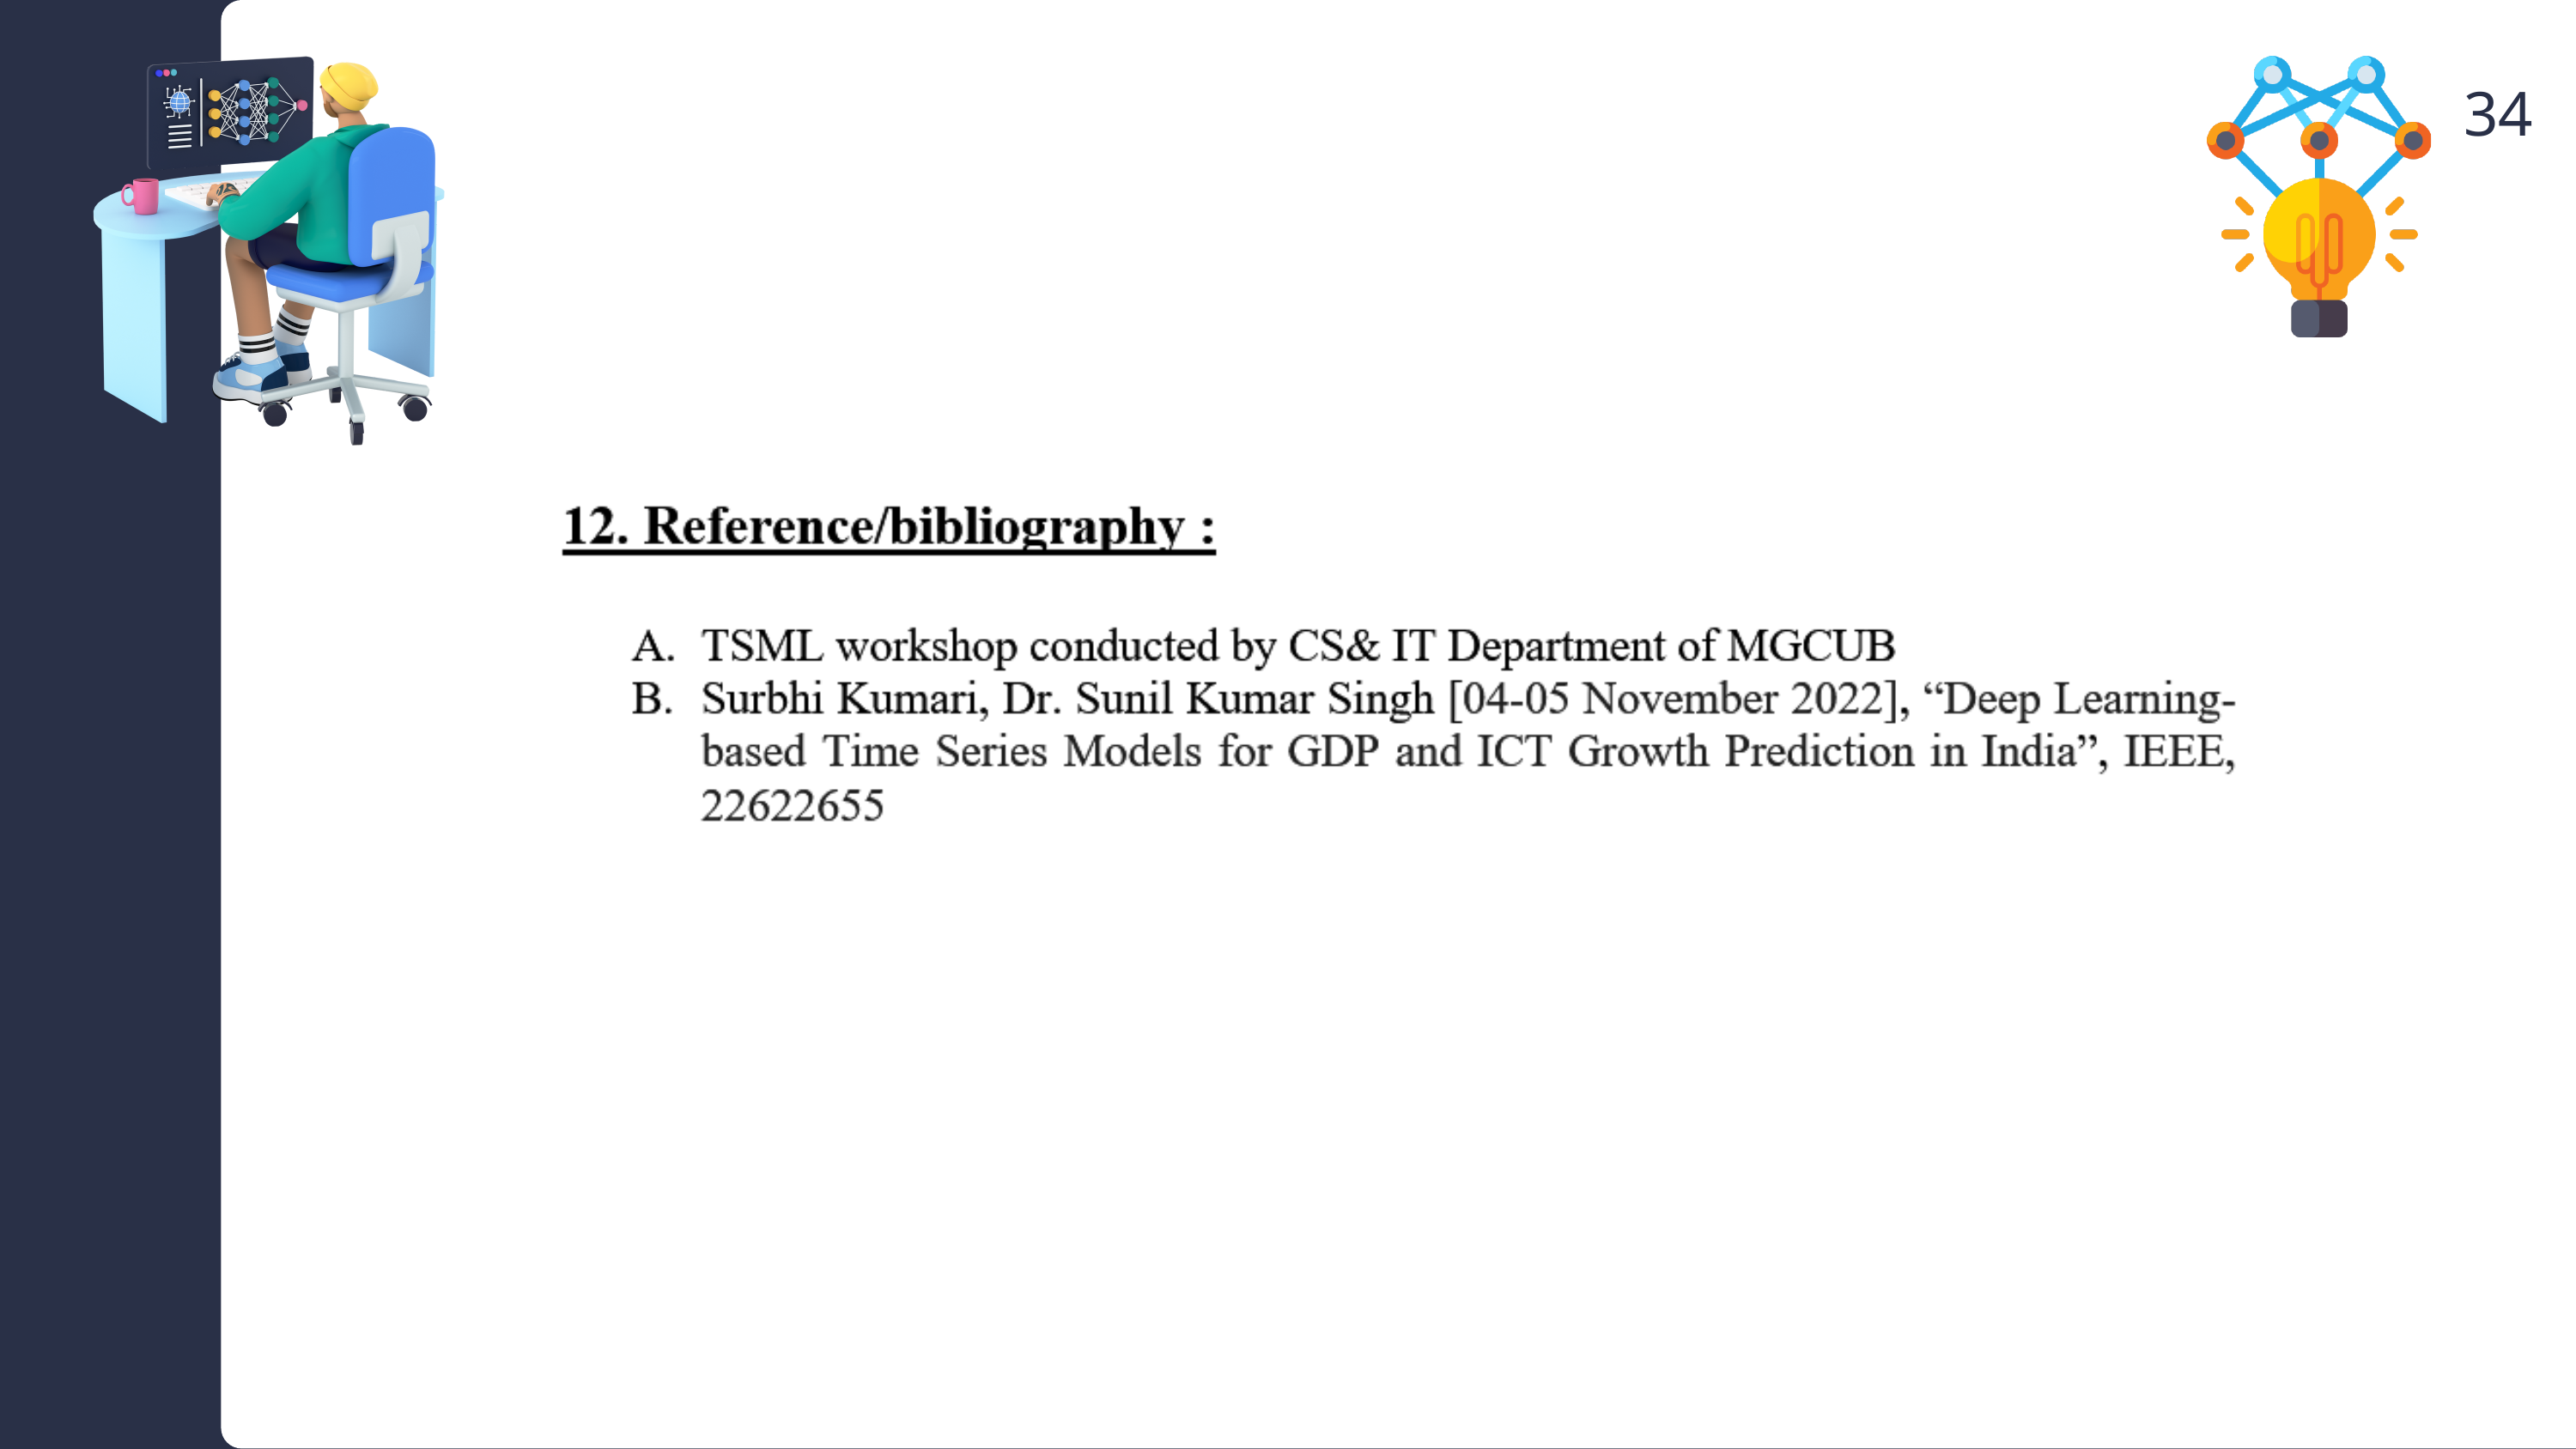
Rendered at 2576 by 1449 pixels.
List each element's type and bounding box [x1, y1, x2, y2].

text_box [93, 56, 215, 446]
text_box [221, 0, 2576, 1449]
